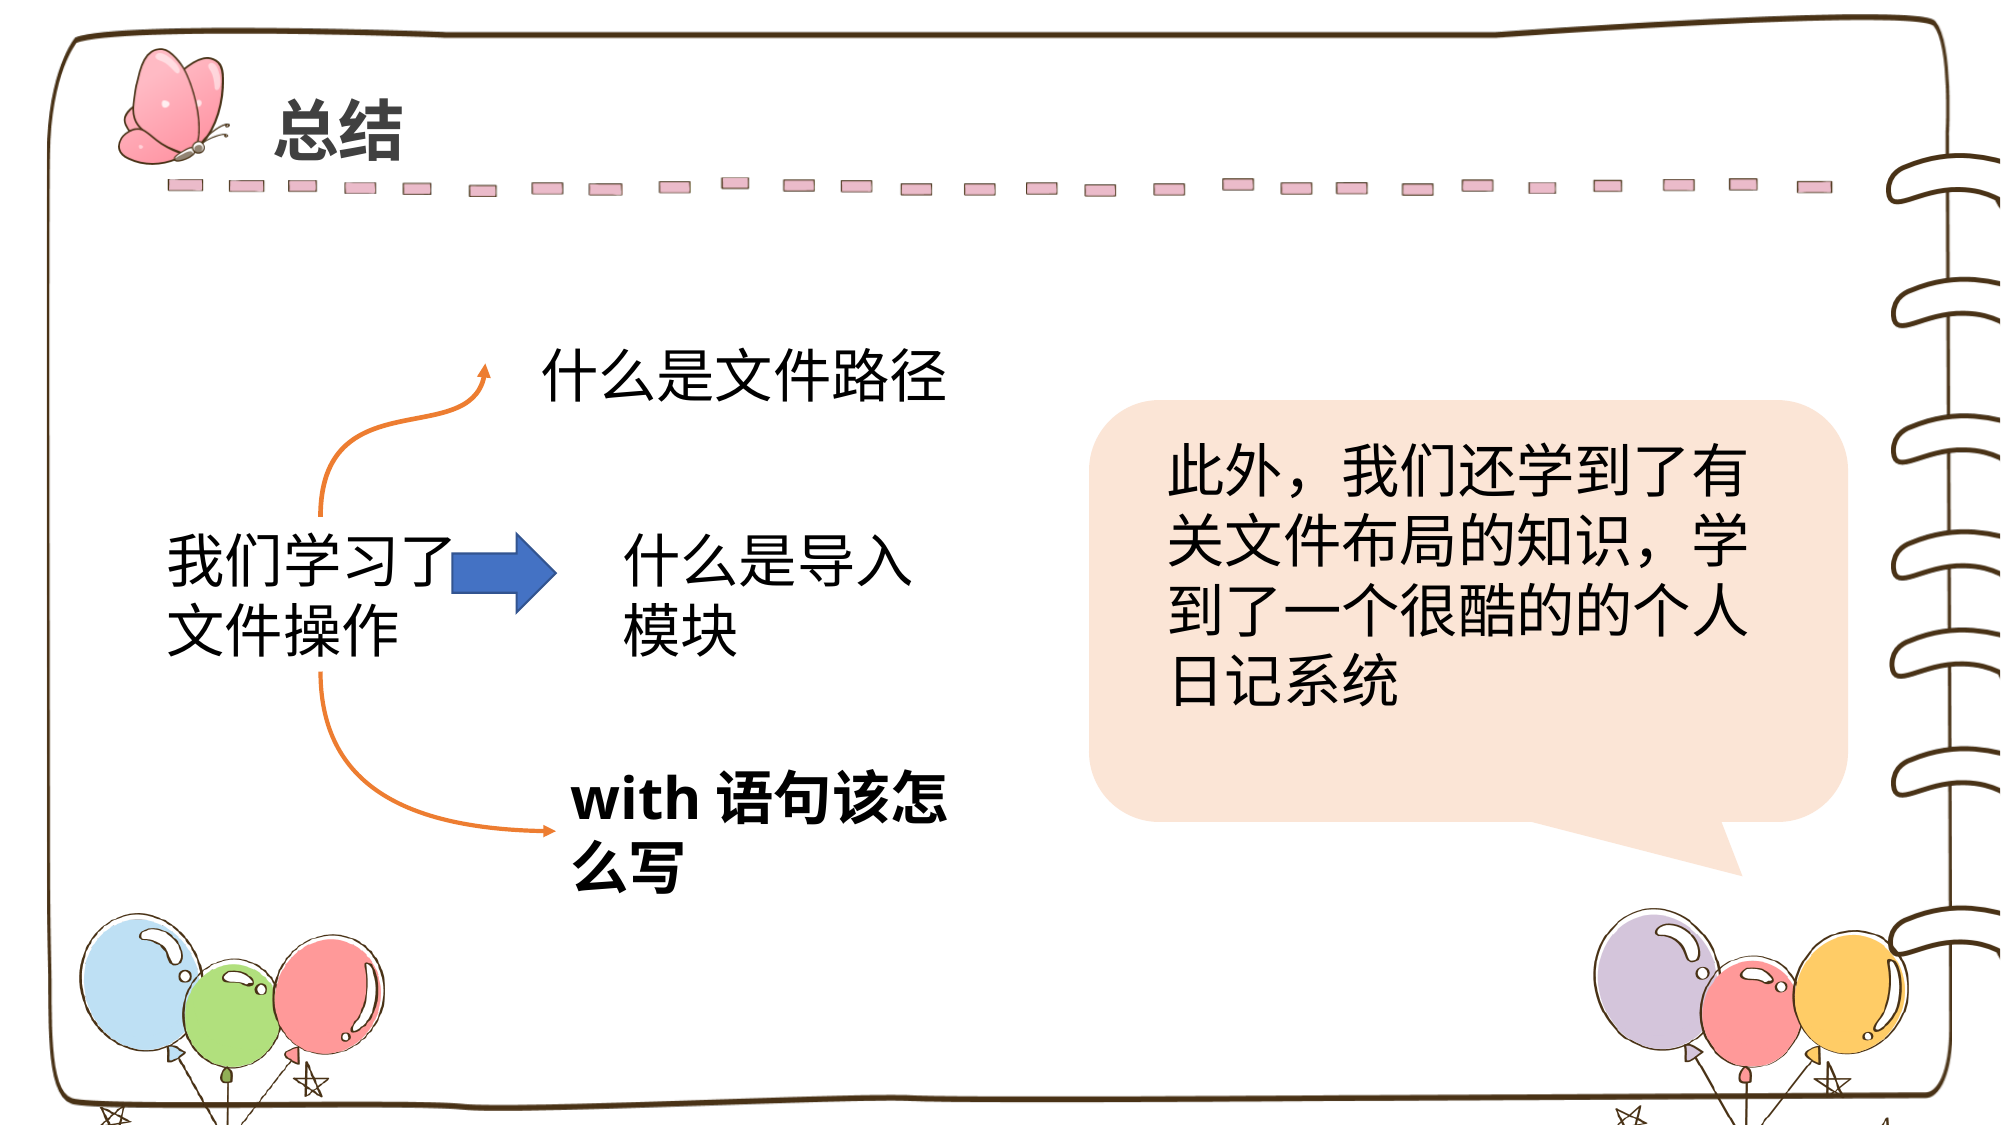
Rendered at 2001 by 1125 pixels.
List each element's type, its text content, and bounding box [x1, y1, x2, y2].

text_box 什么是导入模块 [607, 516, 971, 612]
text_box 此外，我们还学到了有关文件布局的知识，学到了一个很酷的的个人日记系统 [1152, 426, 1815, 722]
text_box 总结 [257, 81, 1285, 177]
picture [46, 14, 2001, 1125]
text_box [358, 634, 518, 871]
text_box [326, 357, 480, 523]
text_box [1087, 399, 1850, 878]
text_box [451, 531, 558, 615]
text_box 我们学习了文件操作 [151, 516, 490, 672]
text_box 什么是文件路径 [525, 332, 971, 417]
text_box with语句该怎么写 [555, 753, 1001, 909]
